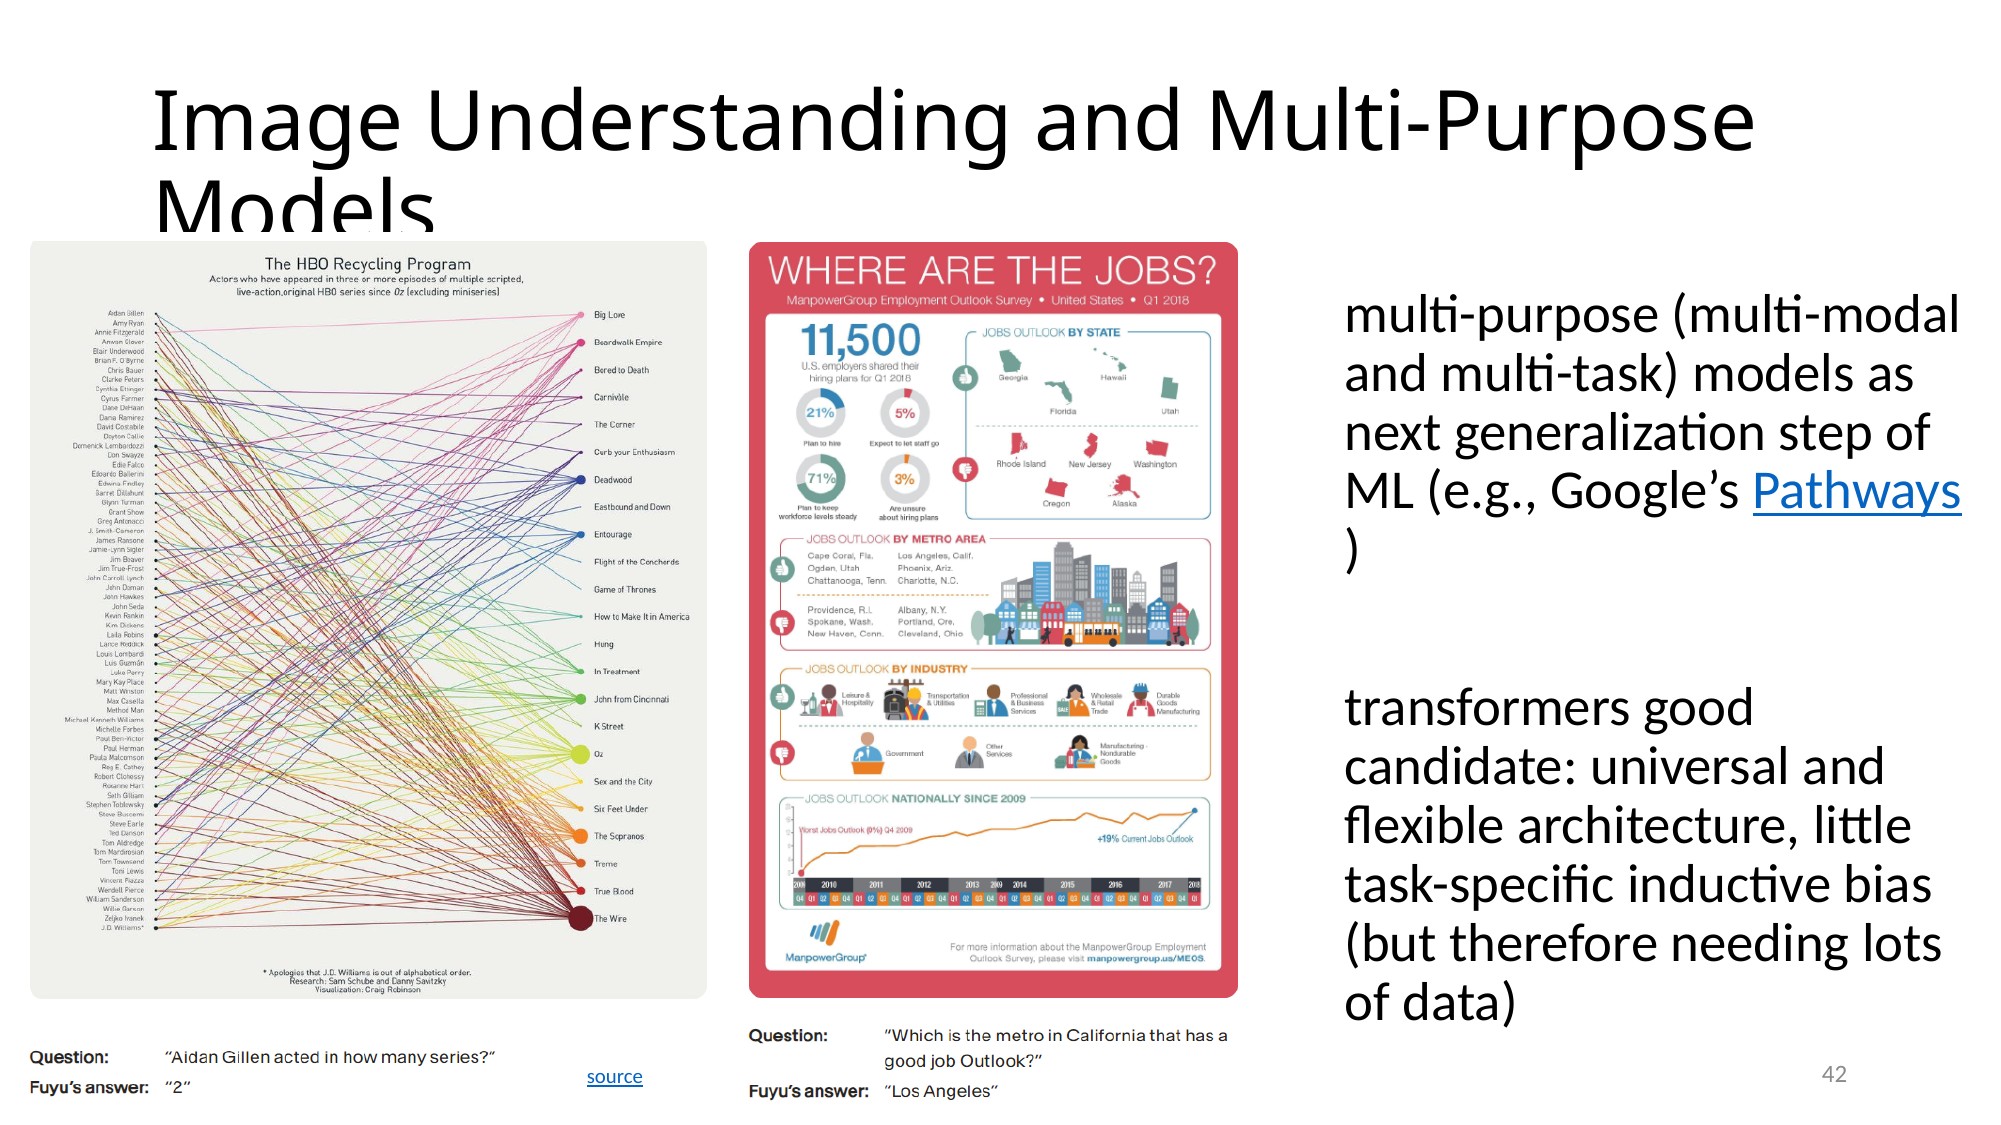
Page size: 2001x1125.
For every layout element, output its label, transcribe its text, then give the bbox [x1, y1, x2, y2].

picture [739, 232, 1244, 1103]
list multi-purpose (multi-modal and multi-task) models as next generalization step of ML (e.g., Google’s Pathways) transformers good candidate: universal and flexible architecture, little task-specific inductive bias (but therefore needing lots of data) [1329, 277, 1986, 1043]
slide_number 42 [1412, 1042, 1863, 1103]
title Image Understanding and Multi-Purpose Models [137, 59, 1863, 278]
picture [17, 232, 713, 1100]
